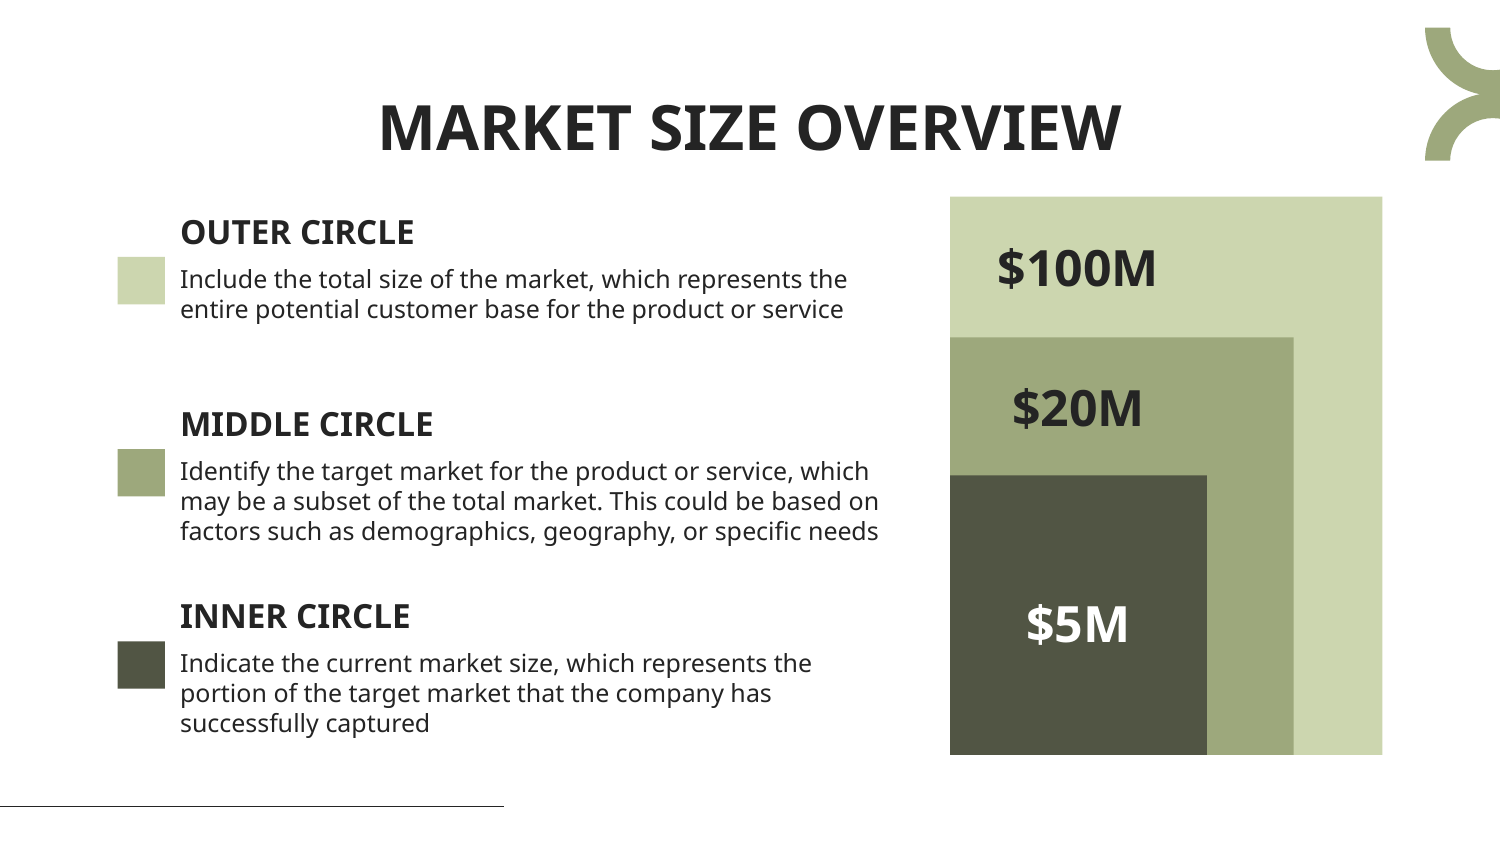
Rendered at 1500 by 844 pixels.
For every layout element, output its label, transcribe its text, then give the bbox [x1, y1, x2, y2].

text_box $100M [974, 220, 1183, 312]
text_box INNER CIRCLE [164, 580, 909, 632]
text_box [117, 256, 164, 305]
text_box $20M [974, 360, 1183, 451]
text_box [950, 475, 1207, 755]
text_box [950, 196, 1383, 755]
text_box [950, 337, 1294, 755]
text_box MIDDLE CIRCLE [164, 388, 909, 440]
text_box Indicate the current market size, which represents the portion of the target market that the company has successfully captured [164, 632, 909, 749]
text_box $5M [974, 576, 1183, 667]
title MARKET SIZE OVERVIEW [118, 72, 1382, 167]
text_box Include the total size of the market, which represents the entire potential customer base for the product or service [164, 248, 909, 365]
text_box Identify the target market for the product or service, which may be a subset of the total market. This could be based on factors such as demographics, geography, or specific needs [164, 440, 909, 557]
text_box [117, 641, 165, 689]
text_box [117, 449, 165, 497]
text_box OUTER CIRCLE [164, 196, 909, 248]
